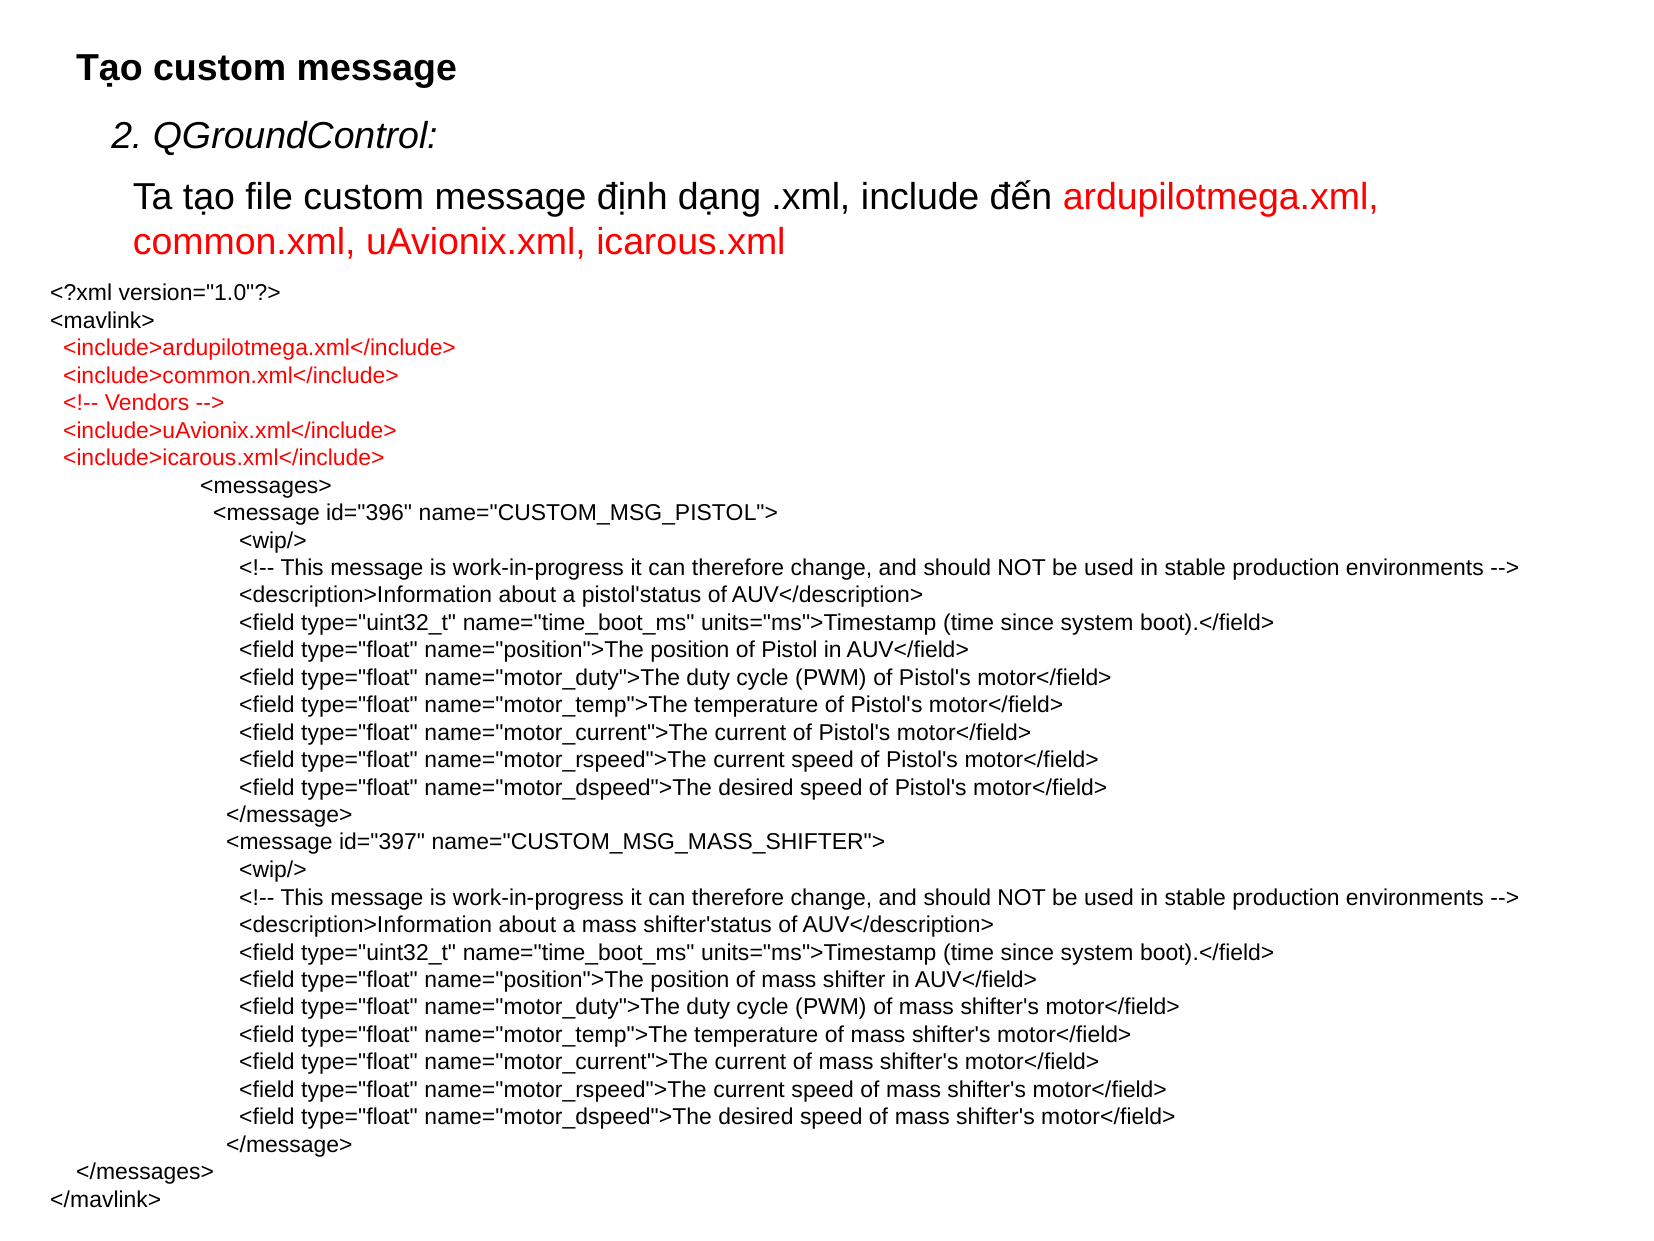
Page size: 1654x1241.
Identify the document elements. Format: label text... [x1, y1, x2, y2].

text_box 2. QGroundControl: [96, 103, 453, 164]
text_box Tạo custom message [61, 35, 483, 96]
text_box <?xml version="1.0"?> <mavlink> <include>ardupilotmega.xml</include> <include>common.xml</include> <!-- Vendors --> <include>uAvionix.xml</include> <include>icarous.xml</include> <messages> <message id="396" name="CUSTOM_MSG_PISTOL"> <wip/> <!-- This message is work-in-progress it can therefore change, and should NOT be used in stable production environments --> <description>Information about a pistol'status of AUV</description> <field type="uint32_t" name="time_boot_ms" units="ms">Timestamp (time since system boot).</field> <field type="float" name="position">The position of Pistol in AUV</field> <field type="float" name="motor_duty">The duty cycle (PWM) of Pistol's motor</field> <field type="float" name="motor_temp">The temperature of Pistol's motor</field> <field type="float" name="motor_current">The current of Pistol's motor</field> <field type="float" name="motor_rspeed">The current speed of Pistol's motor</field> <field type="float" name="motor_dspeed">The desired speed of Pistol's motor</field> </message> <message id="397" name="CUSTOM_MSG_MASS_SHIFTER"> <wip/> <!-- This message is work-in-progress it can therefore change, and should NOT be used in stable production environments --> <description>Information about a mass shifter'status of AUV</description> <field type="uint32_t" name="time_boot_ms" units="ms">Timestamp (time since system boot).</field> <field type="float" name="position">The position of mass shifter in AUV</field> <field type="float" name="motor_duty">The duty cycle (PWM) of mass shifter's motor</field> <field type="float" name="motor_temp">The temperature of mass shifter's motor</field> <field type="float" name="motor_current">The current of mass shifter's motor</field> <field type="float" name="motor_rspeed">The current speed of mass shifter's motor</field> <field type="float" name="motor_dspeed">The desired speed of mass shifter's motor</field> </message> </messages> </mavlink> [35, 270, 1630, 1219]
text_box Ta tạo file custom message định dạng .xml, include đến ardupilotmega.xml, common.xml, uAvionix.xml, icarous.xml [118, 164, 1524, 270]
